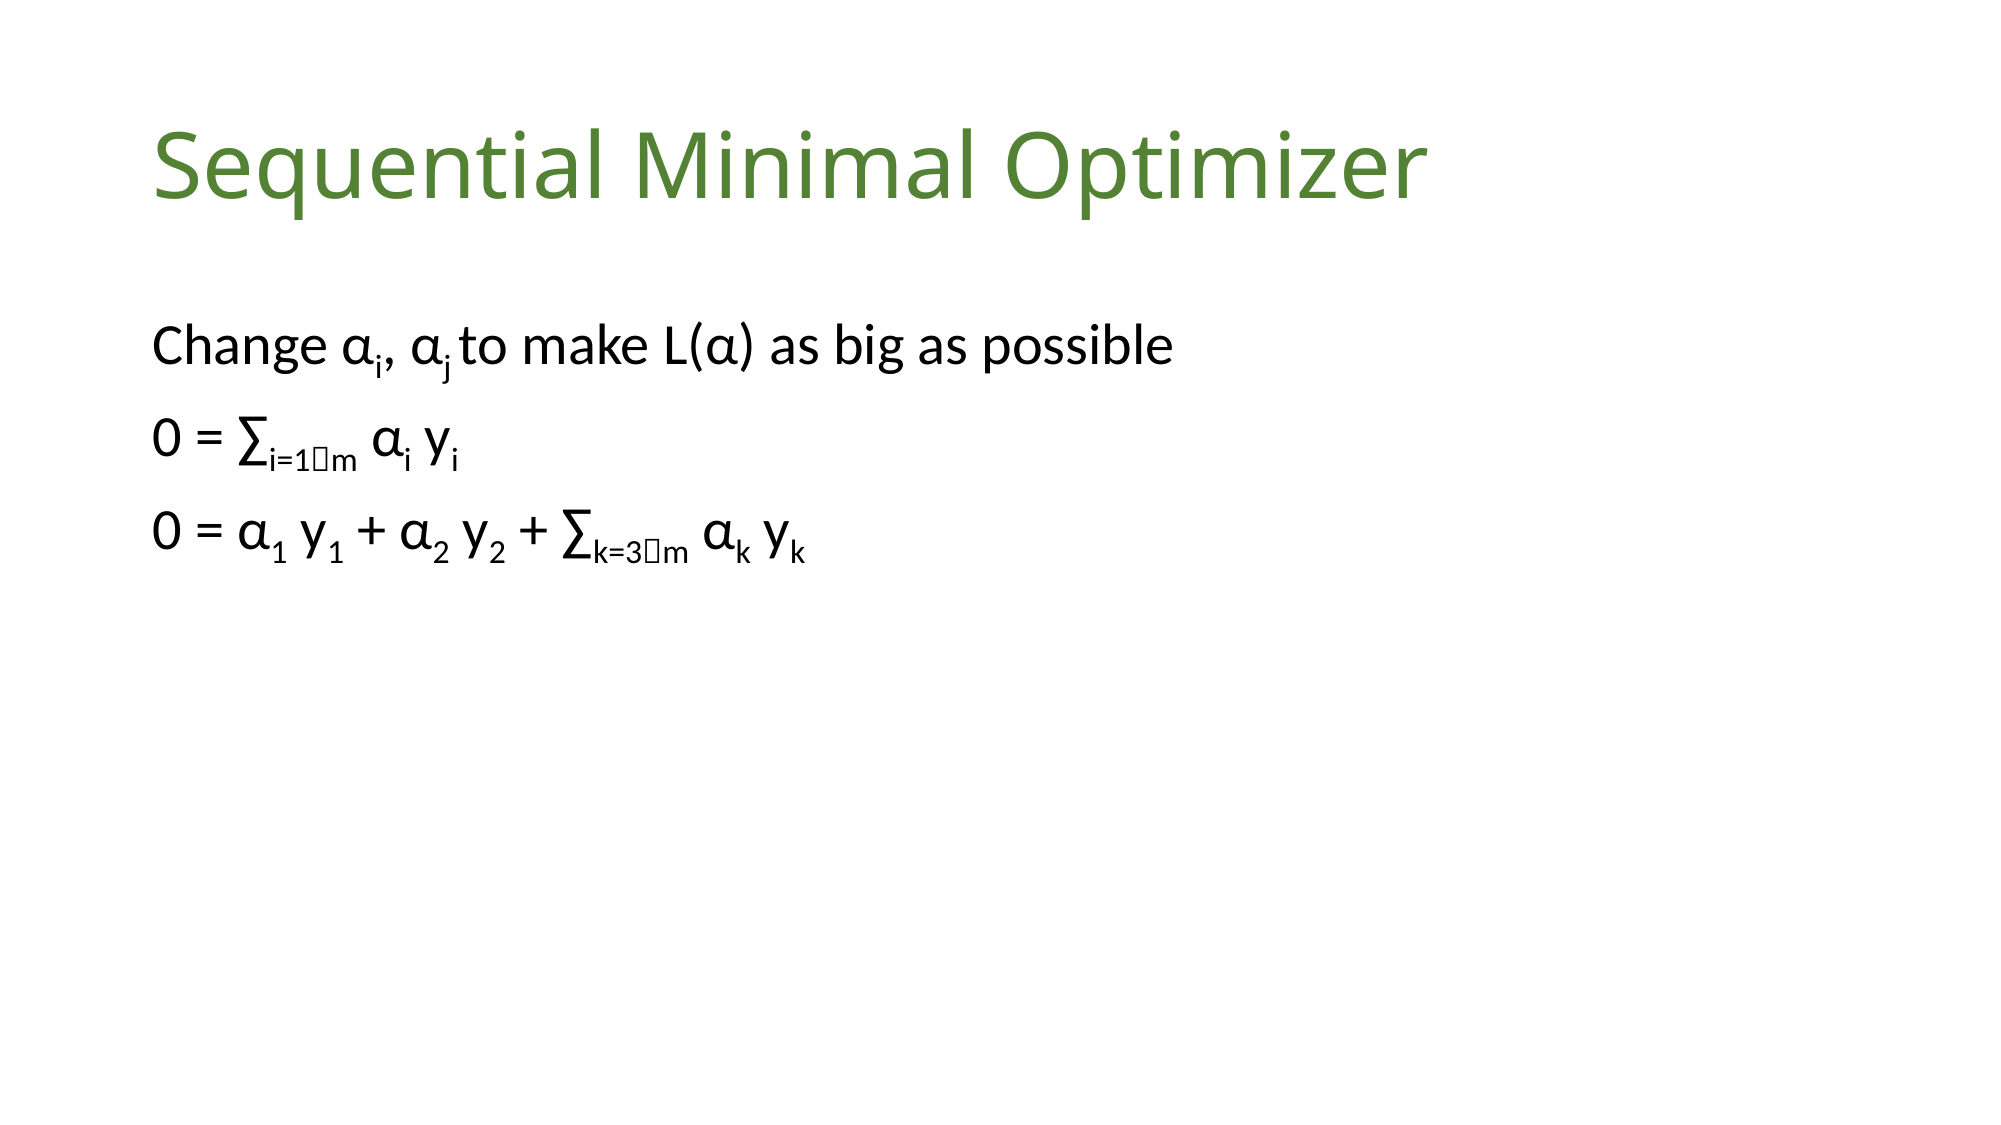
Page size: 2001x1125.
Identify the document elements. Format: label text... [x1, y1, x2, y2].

list Change αi, αj to make L(α) as big as possible 0 = ∑i=1m αi yi 0 = α1 y1 + α2 y2 + ∑k=3m αk yk [137, 299, 1863, 1125]
title Sequential Minimal Optimizer [137, 59, 1863, 278]
